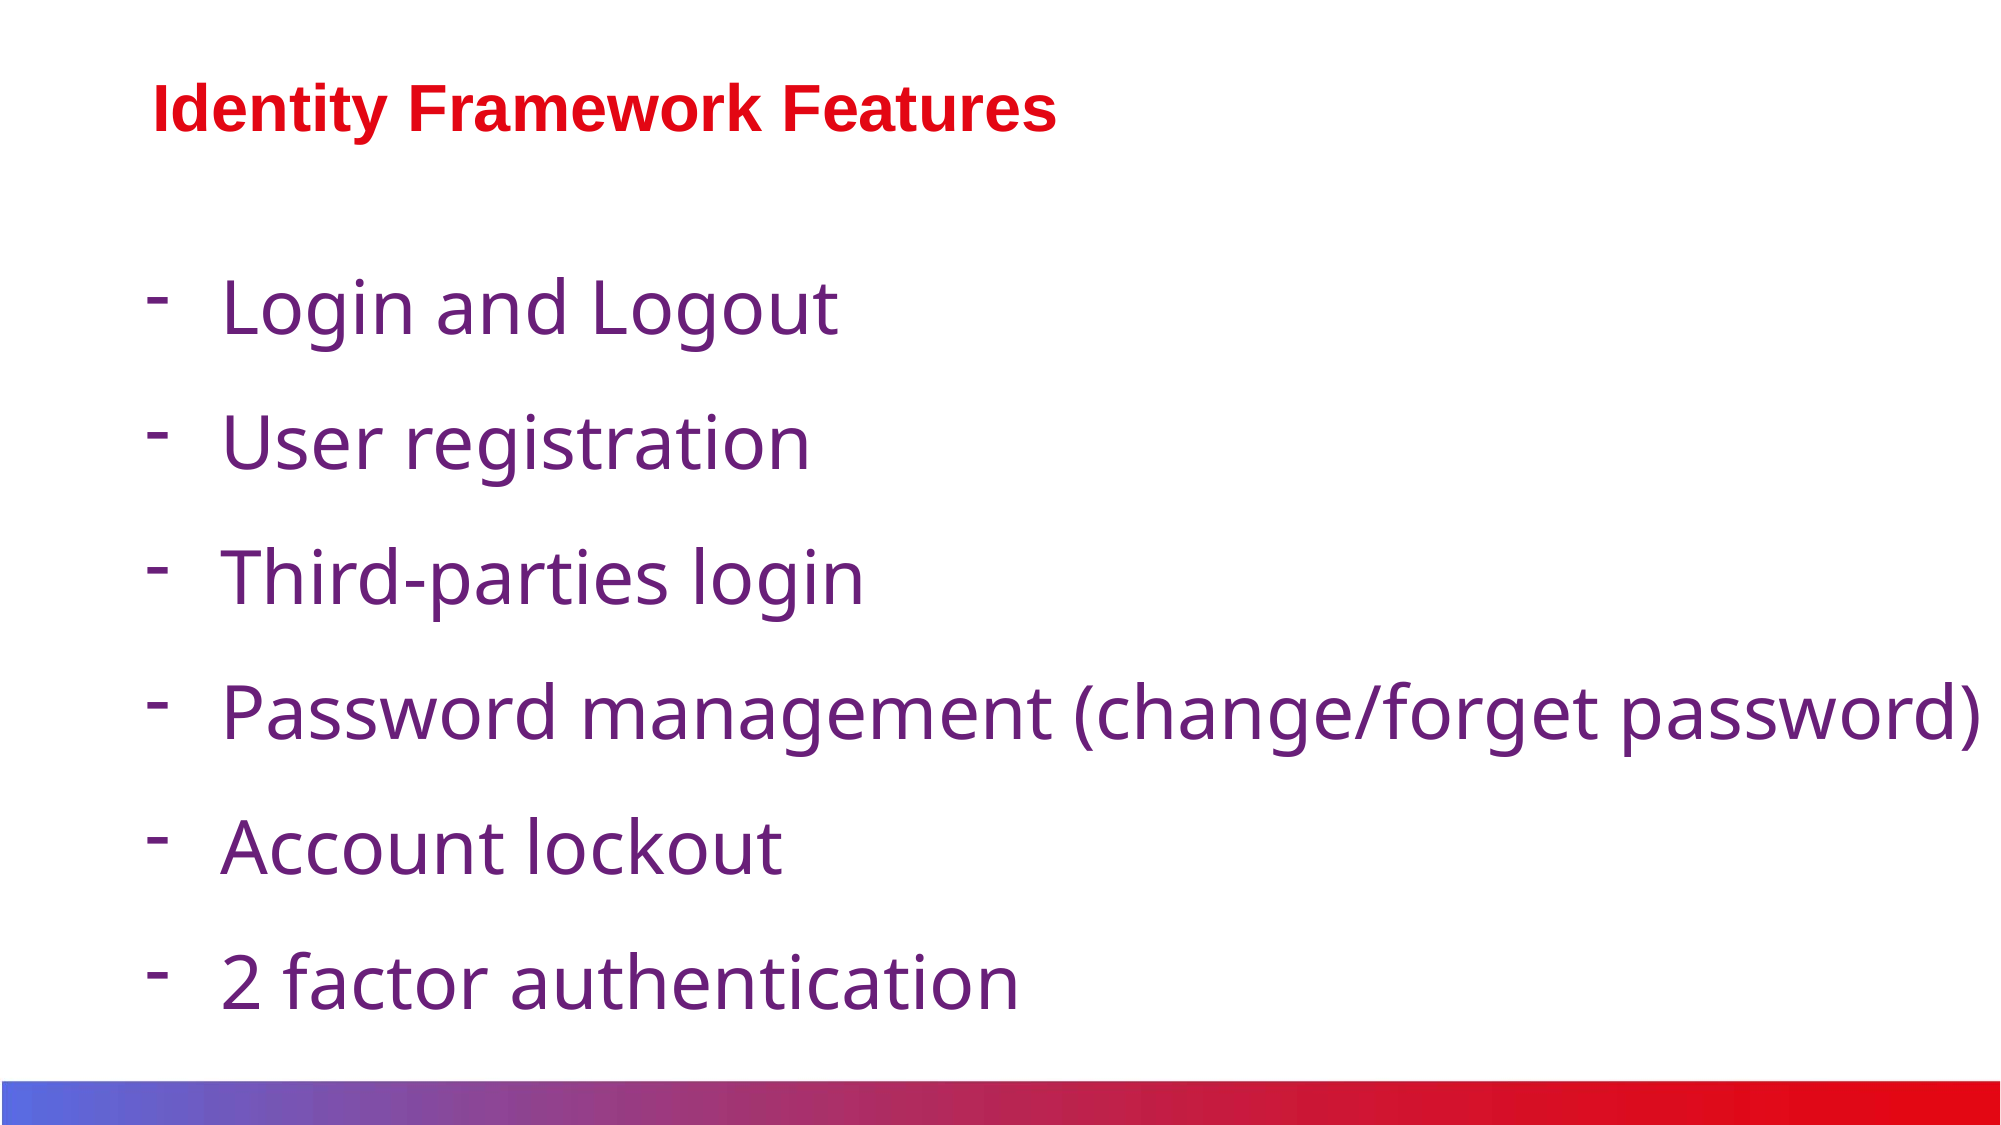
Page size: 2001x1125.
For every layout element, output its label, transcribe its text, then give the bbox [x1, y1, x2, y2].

title Identity Framework Features [137, 66, 1863, 155]
picture [0, 0, 2001, 1125]
text_box Login and Logout User registration Third-parties login Password management (change/forget password) Account lockout 2 factor authentication [130, 207, 1998, 1107]
